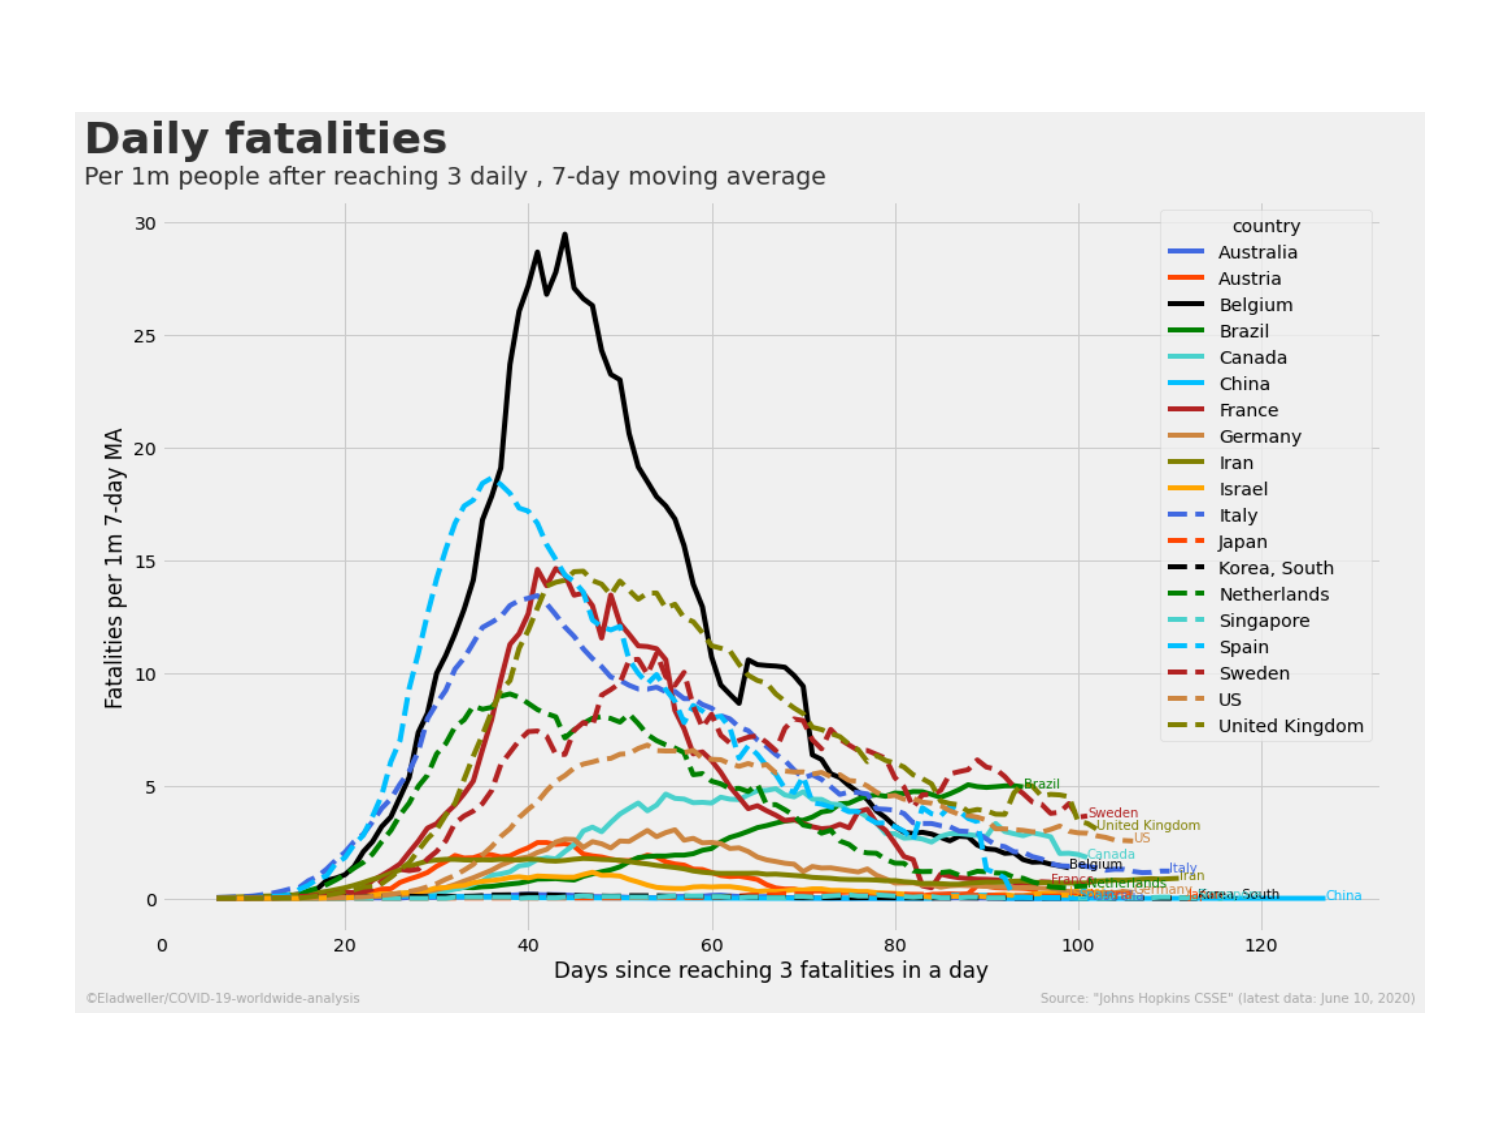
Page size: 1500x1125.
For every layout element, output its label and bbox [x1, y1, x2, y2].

picture [74, 112, 1426, 1013]
